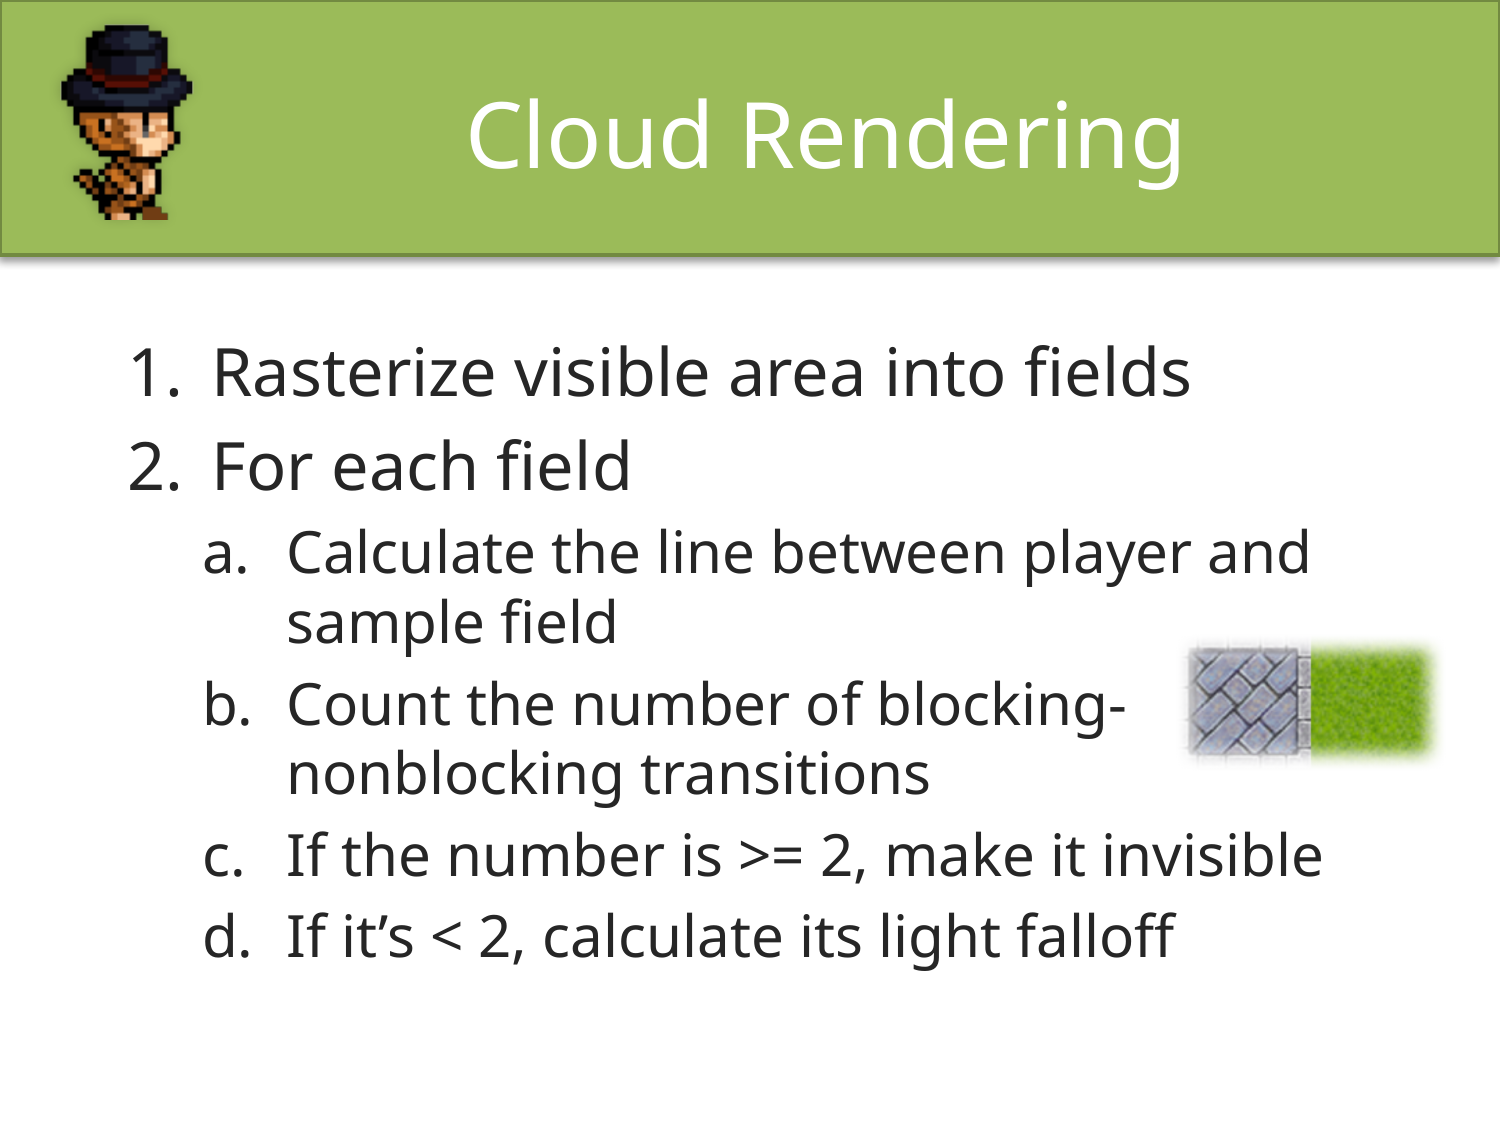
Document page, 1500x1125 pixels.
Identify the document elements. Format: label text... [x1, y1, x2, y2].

picture [1174, 632, 1448, 772]
title Cloud Rendering [265, 42, 1388, 220]
subtitle Rasterize visible area into fields For each field Calculate the line between player and sample field Count the number of blocking-nonblocking transitions If the number is >= 2, make it invisible If it’s < 2, calculate its light falloff [112, 322, 1388, 1059]
picture [30, 19, 231, 220]
